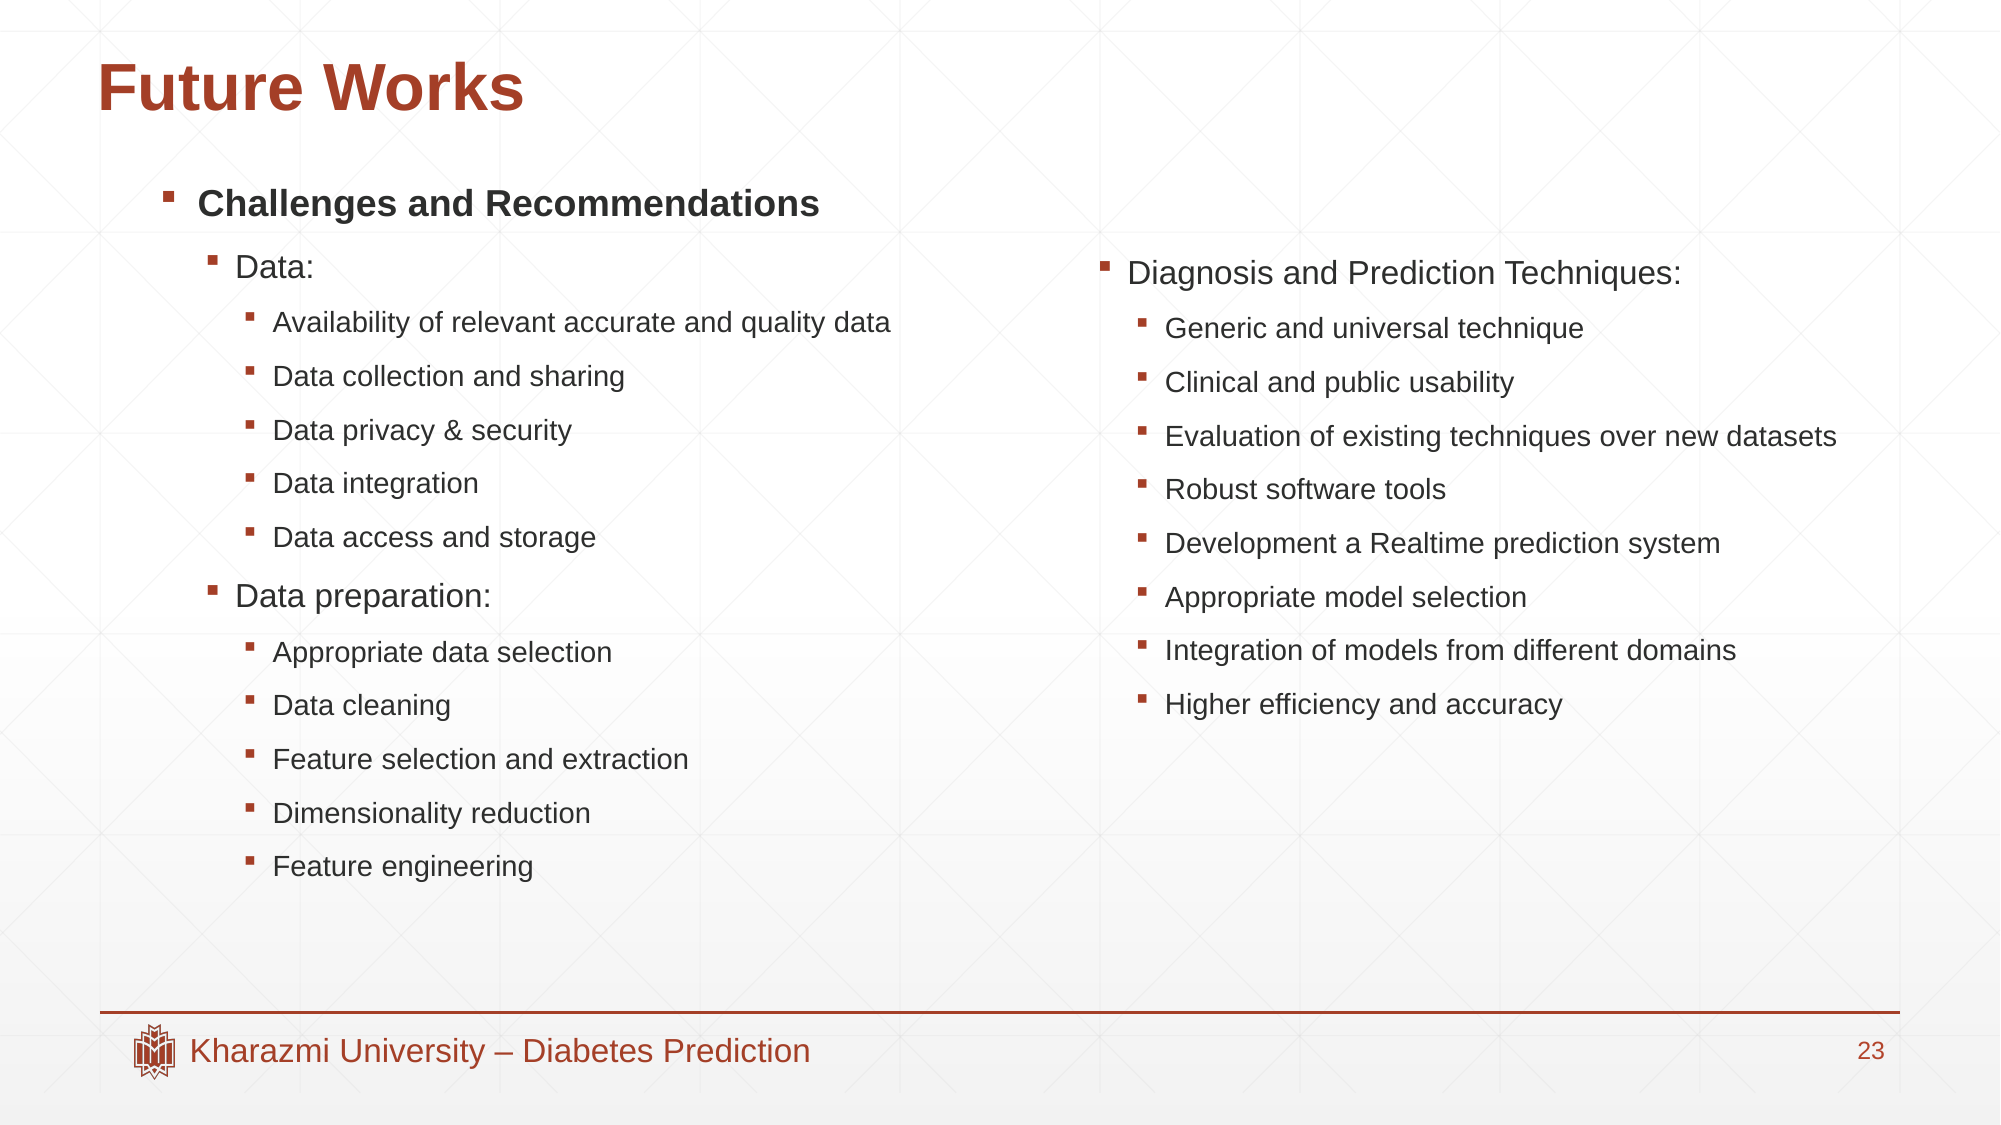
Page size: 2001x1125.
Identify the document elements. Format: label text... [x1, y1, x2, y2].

title Future Works [82, 25, 1658, 132]
slide_number 23 [1749, 1031, 1901, 1069]
text_box Kharazmi University – Diabetes Prediction [174, 1022, 1339, 1077]
list Challenges and Recommendations Data: Availability of relevant accurate and quality data Data collection and sharing Data privacy & security Data integration Data access and storage Data preparation: Appropriate data selection Data cleaning Feature selection and extraction Dimensionality reduction Feature engineering [145, 149, 1038, 945]
text_box Diagnosis and Prediction Techniques: Generic and universal technique Clinical and public usability Evaluation of existing techniques over new datasets Robust software tools Development a Realtime prediction system Appropriate model selection Integration of models from different domains Higher efficiency and accuracy [1037, 223, 1930, 769]
picture [134, 1024, 175, 1080]
